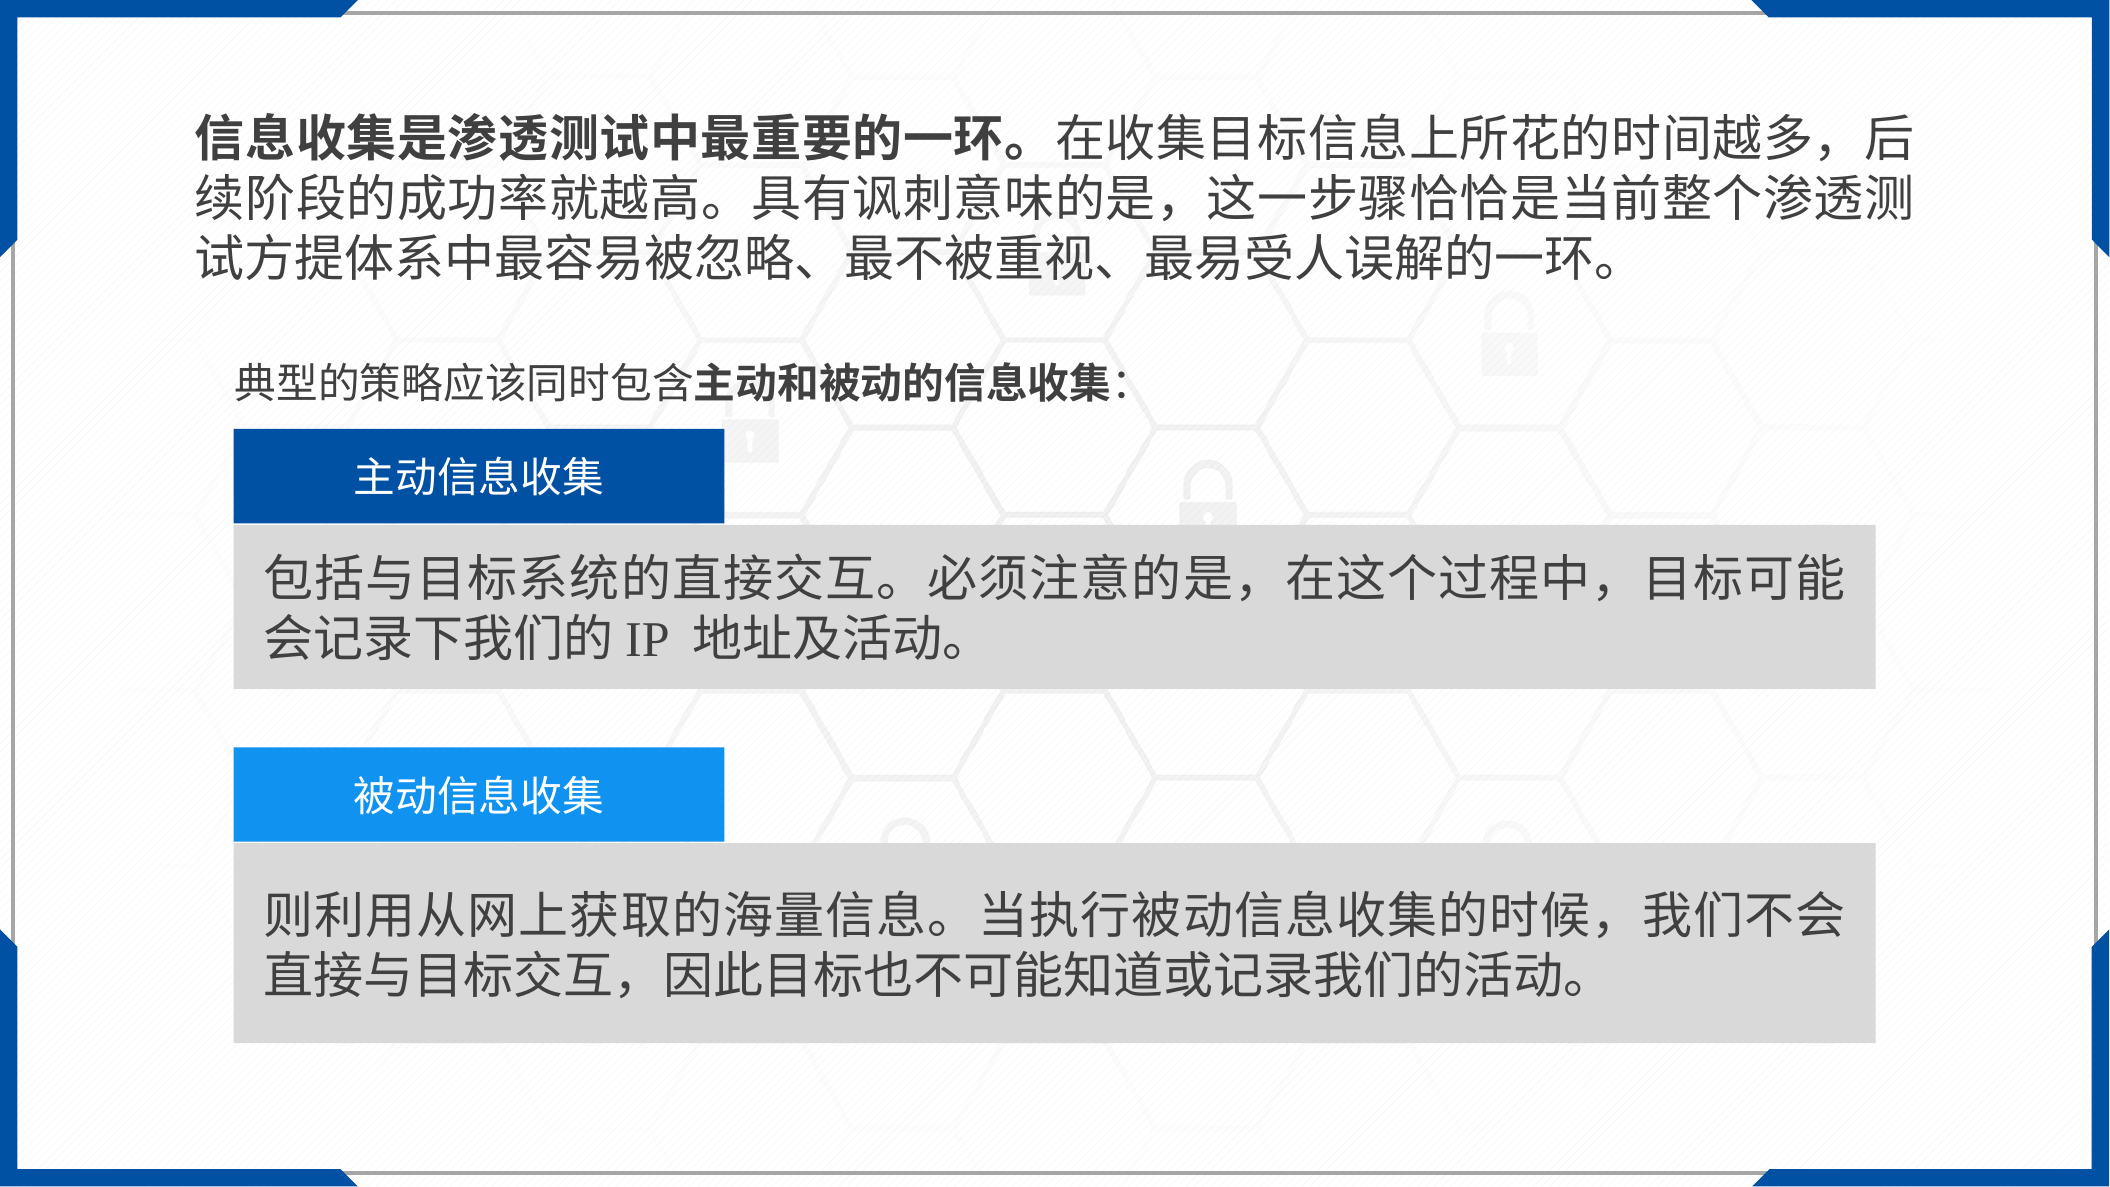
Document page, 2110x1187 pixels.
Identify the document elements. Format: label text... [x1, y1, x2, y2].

text_box 被动信息收集 [233, 747, 725, 842]
text_box 包括与目标系统的直接交互。必须注意的是，在这个过程中，目标可能会记录下我们的IP 地址及活动。 [233, 524, 1876, 689]
text_box 典型的策略应该同时包含主动和被动的信息收集： [219, 324, 1168, 414]
text_box 则利用从网上获取的海量信息。当执行被动信息收集的时候，我们不会直接与目标交互，因此目标也不可能知道或记录我们的活动。 [233, 843, 1876, 1044]
text_box 主动信息收集 [233, 428, 725, 524]
text_box 信息收集是渗透测试中最重要的一环。在收集目标信息上所花的时间越多，后续阶段的成功率就越高。具有讽刺意味的是，这一步骤恰恰是当前整个渗透测试方提体系中最容易被忽略、最不被重视、最易受人误解的一环。 [180, 98, 1929, 293]
picture [80, 0, 2029, 1187]
